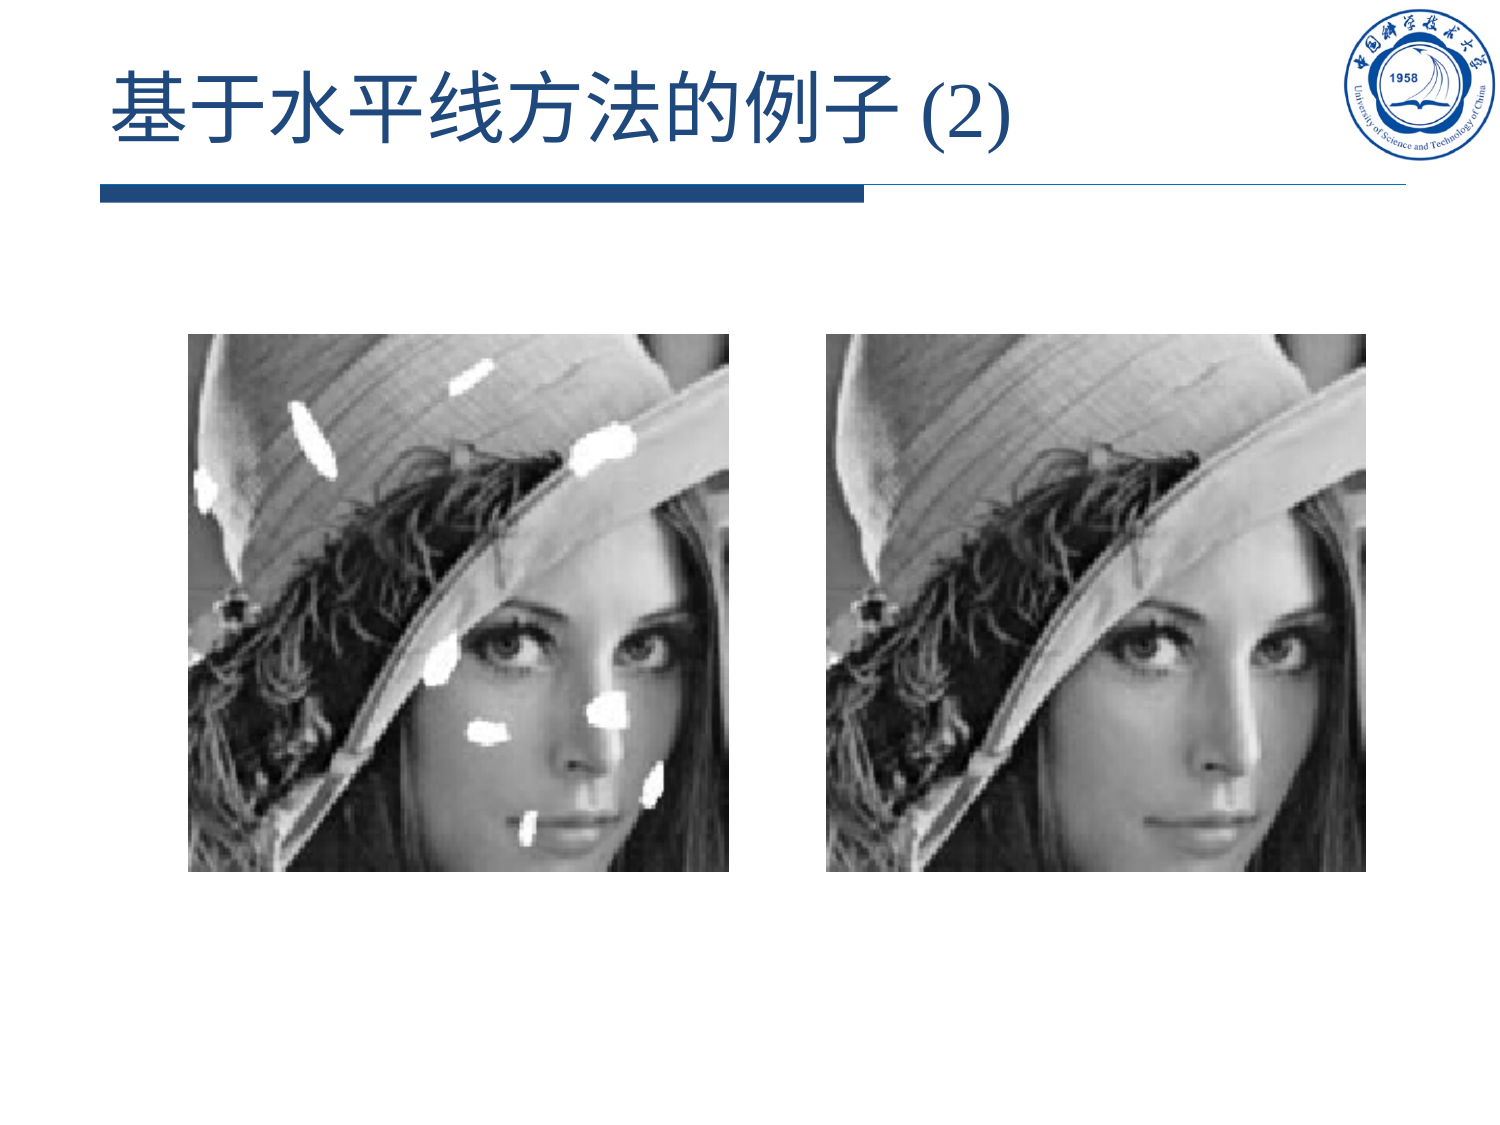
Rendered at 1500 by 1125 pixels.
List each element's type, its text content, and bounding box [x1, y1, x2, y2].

picture [1333, 1, 1500, 161]
title 基于水平线方法的例子(2) [94, 50, 1407, 161]
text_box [825, 333, 1366, 872]
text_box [188, 333, 729, 872]
